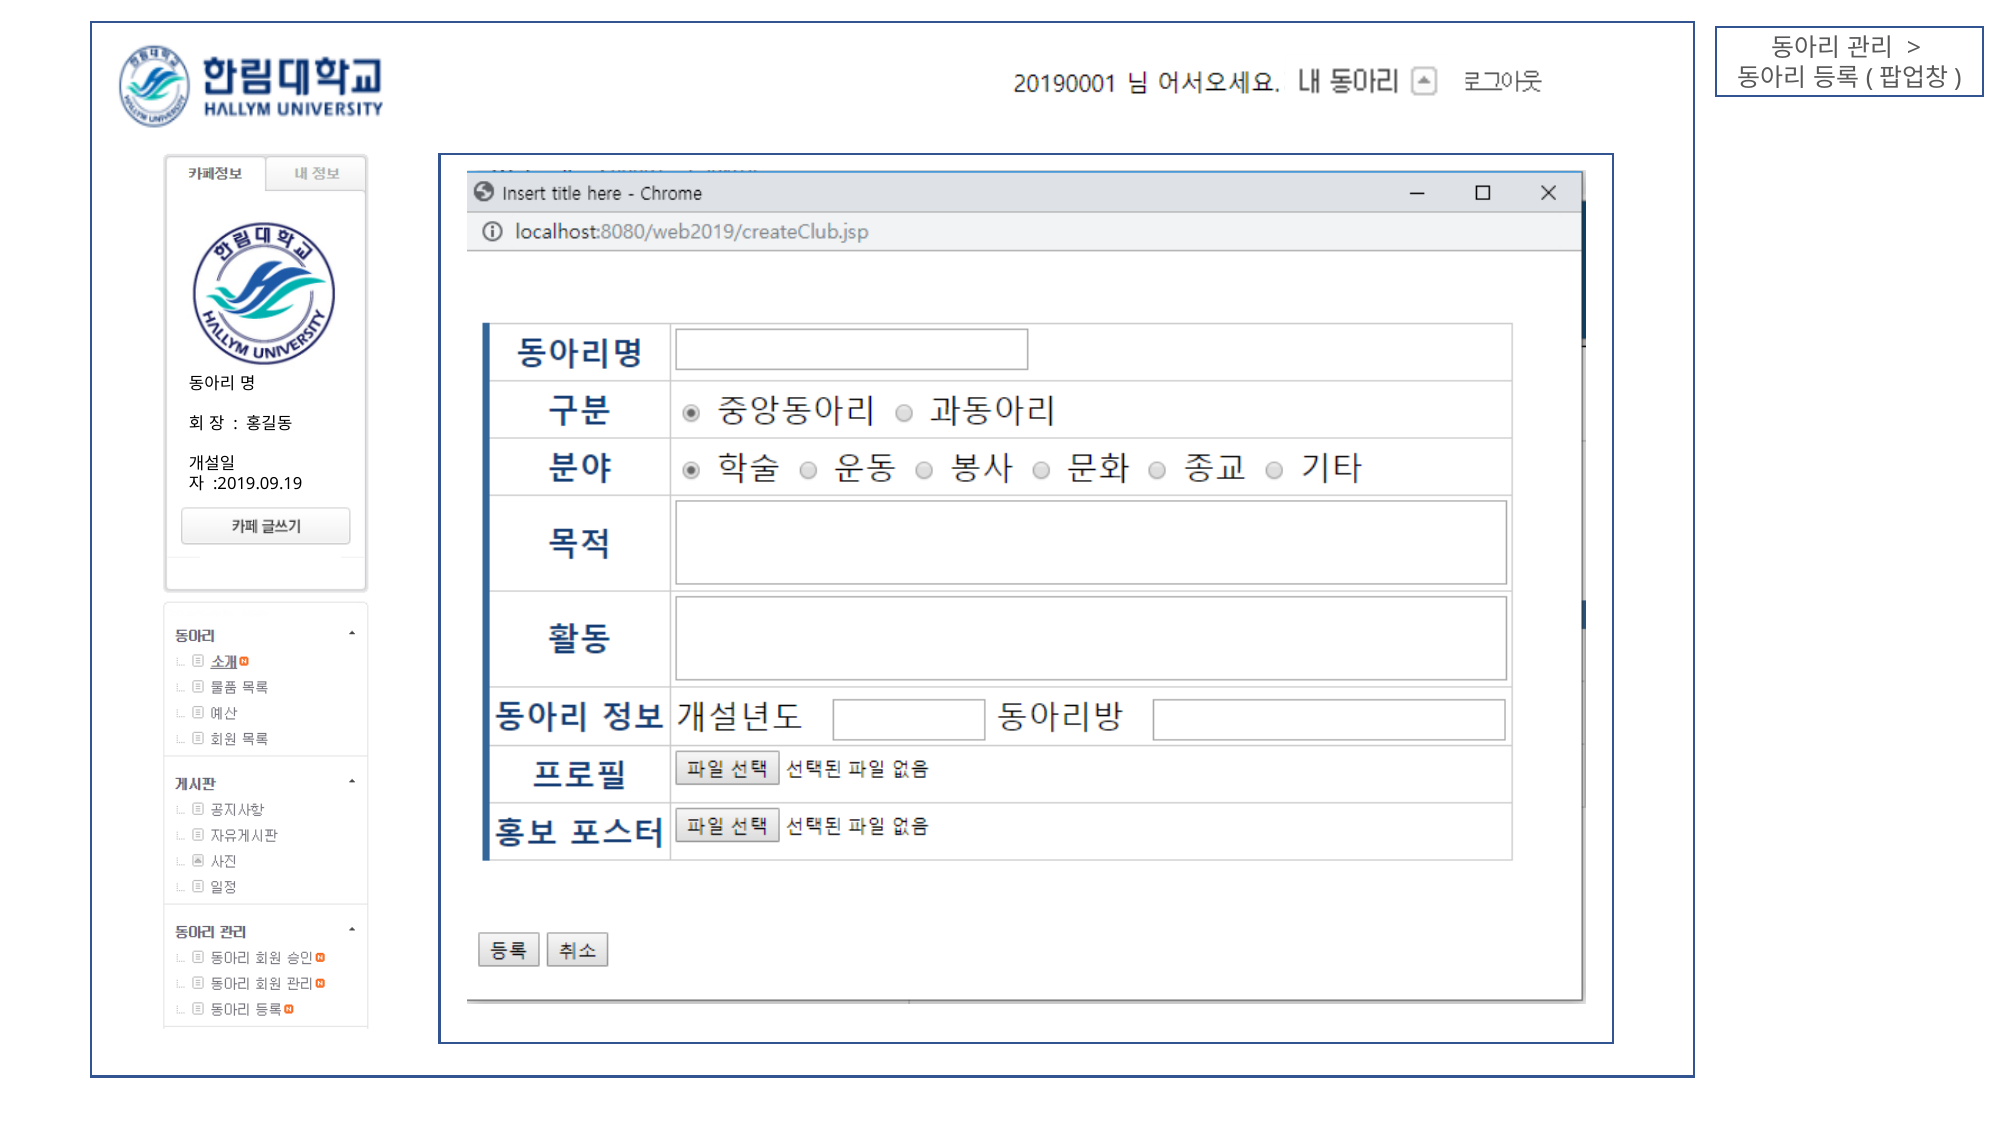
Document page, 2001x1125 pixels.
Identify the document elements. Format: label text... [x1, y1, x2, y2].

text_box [149, 145, 378, 1029]
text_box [1003, 53, 1553, 107]
text_box 동아리 관리 > 동아리 등록(팝업창) [1715, 26, 1984, 97]
picture [467, 170, 1586, 1004]
picture [90, 21, 408, 1029]
text_box [438, 153, 1614, 1044]
text_box [90, 21, 1695, 1078]
